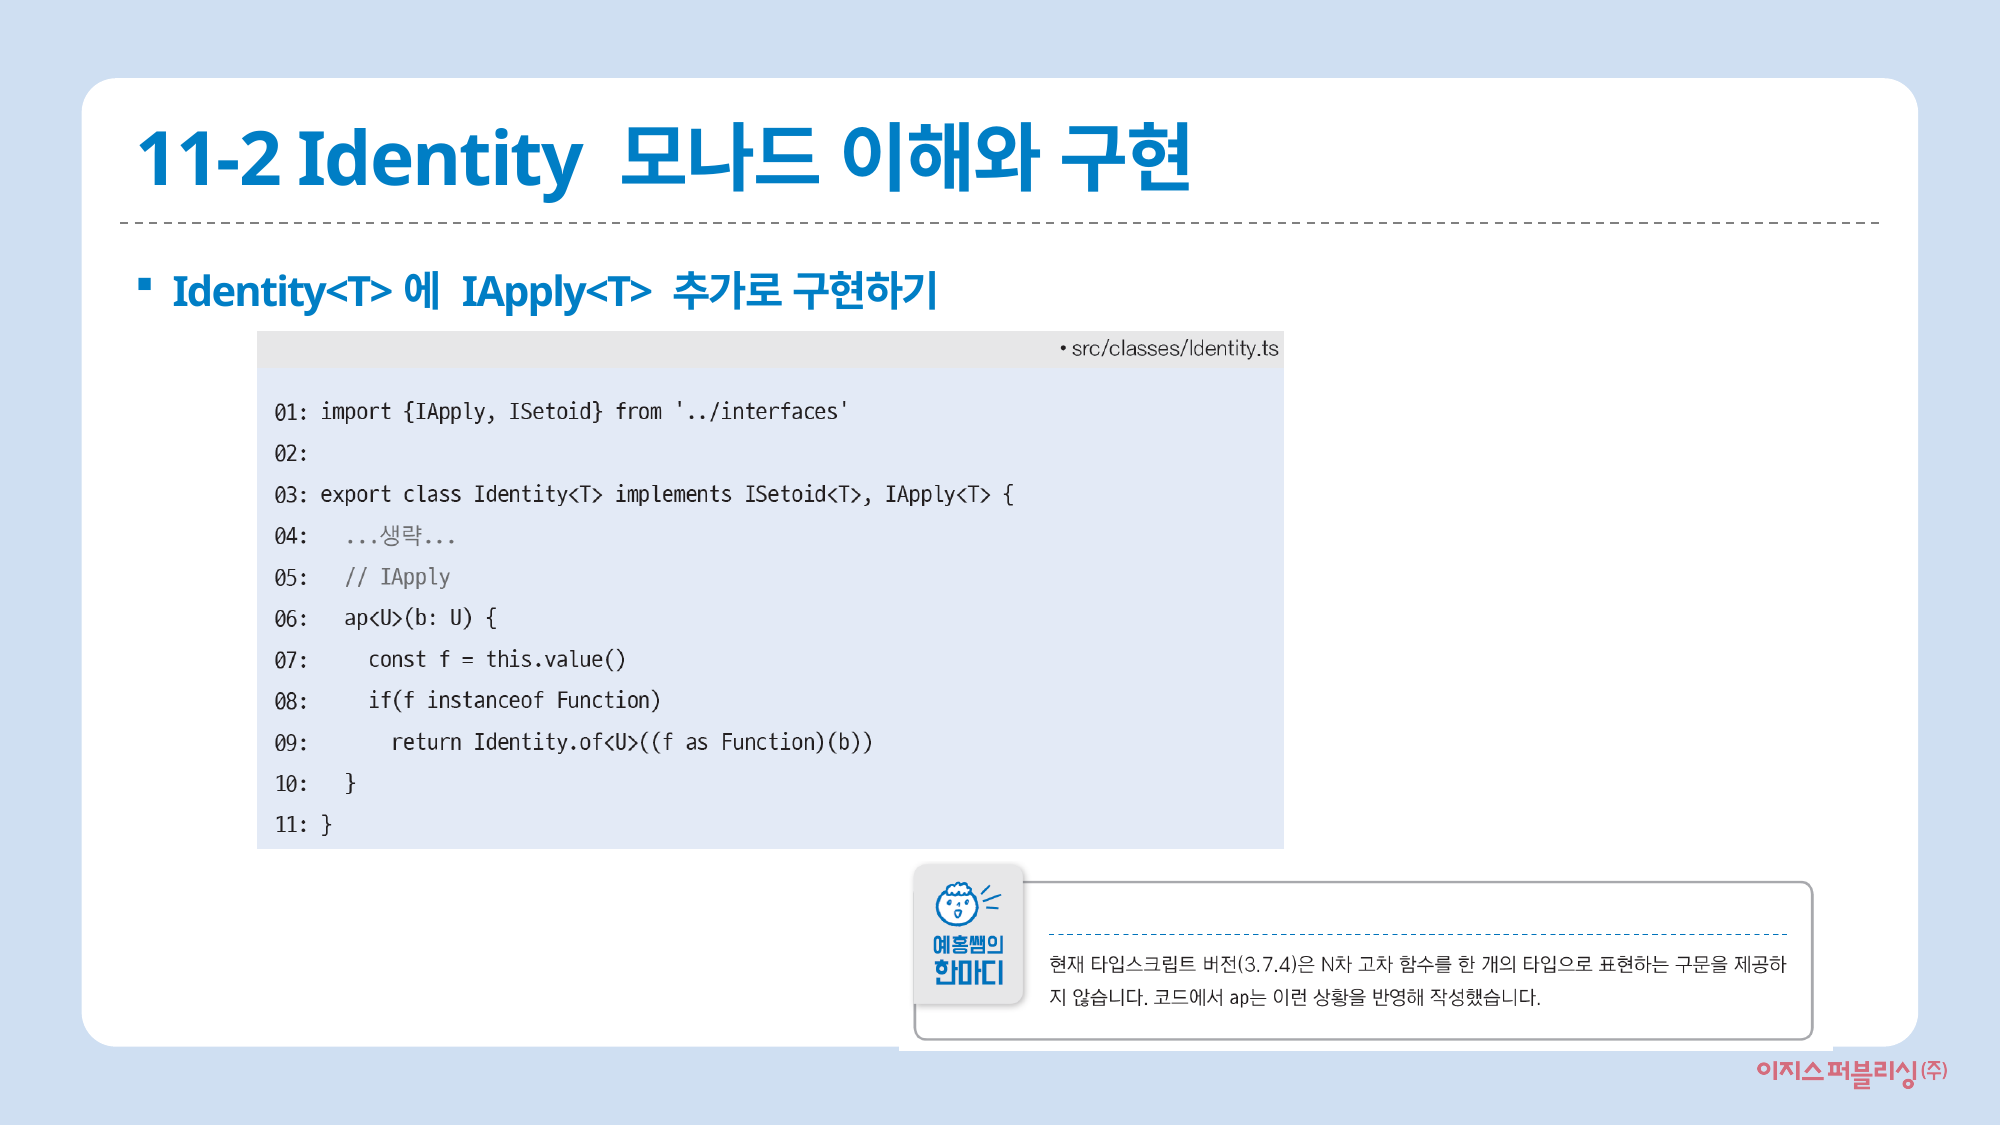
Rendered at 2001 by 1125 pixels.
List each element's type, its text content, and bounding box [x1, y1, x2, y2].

list Identity<T>에 IApply<T> 추가로 구현하기 [120, 257, 1865, 1009]
picture [257, 331, 1284, 849]
picture [899, 861, 1833, 1051]
title 11-2 Identity 모나드 이해와 구현 [120, 109, 1880, 209]
